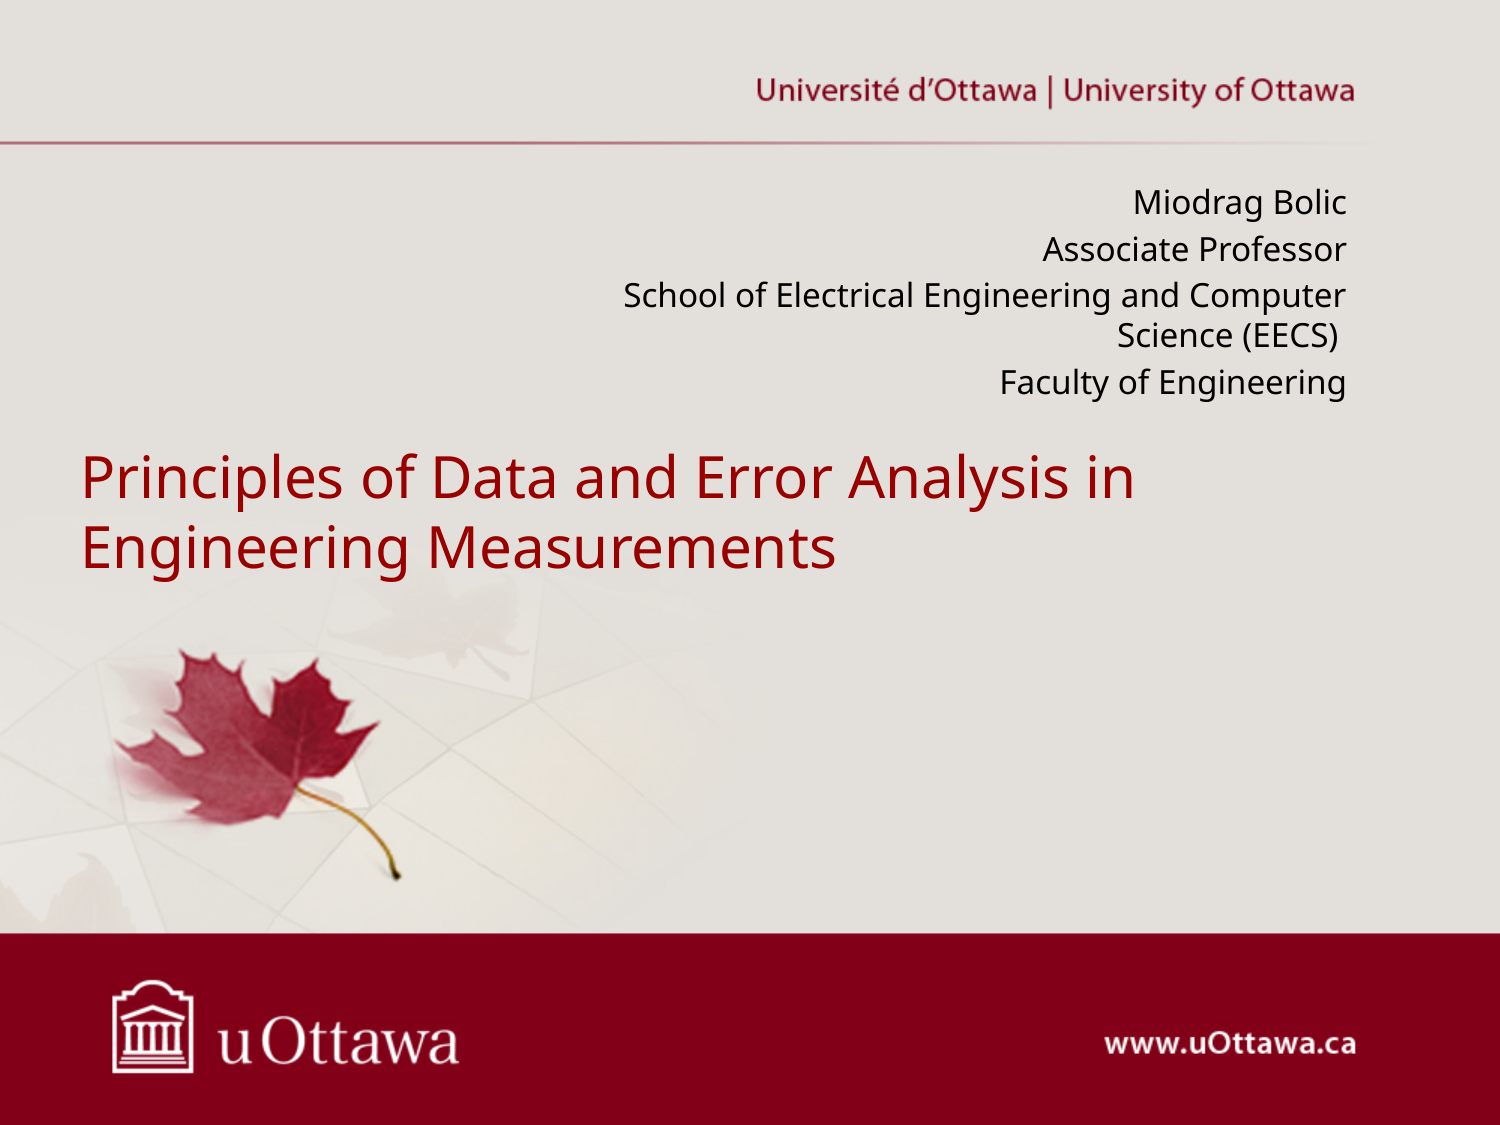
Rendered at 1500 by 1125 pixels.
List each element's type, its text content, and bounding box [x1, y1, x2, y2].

title Principles of Data and Error Analysis in Engineering Measurements [64, 432, 1363, 634]
picture [0, 0, 1500, 1125]
list Miodrag Bolic Associate Professor School of Electrical Engineering and Computer Science (EECS) Faculty of Engineering [600, 162, 1363, 409]
